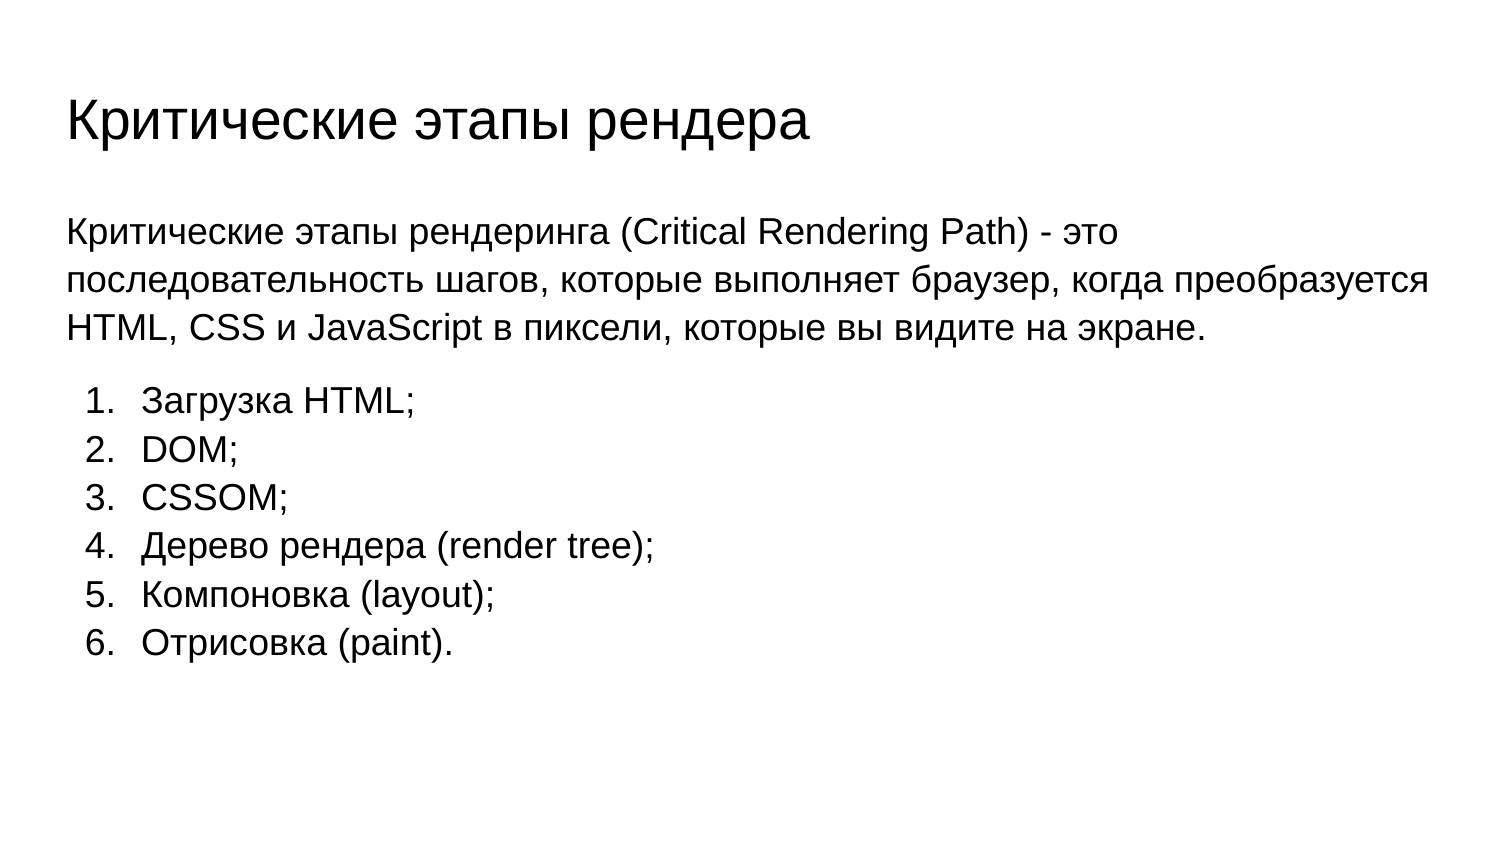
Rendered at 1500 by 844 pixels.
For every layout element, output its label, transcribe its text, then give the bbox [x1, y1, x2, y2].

list Критические этапы рендеринга (Critical Rendering Path) - это последовательность шагов, которые выполняет браузер, когда преобразуется HTML, CSS и JavaScript в пиксели, которые вы видите на экране. Загрузка HTML; DOM; CSSOM; Дерево рендера (render tree); Компоновка (layout); Отрисовка (paint). [51, 189, 1449, 750]
title Критические этапы рендера [51, 72, 1449, 167]
